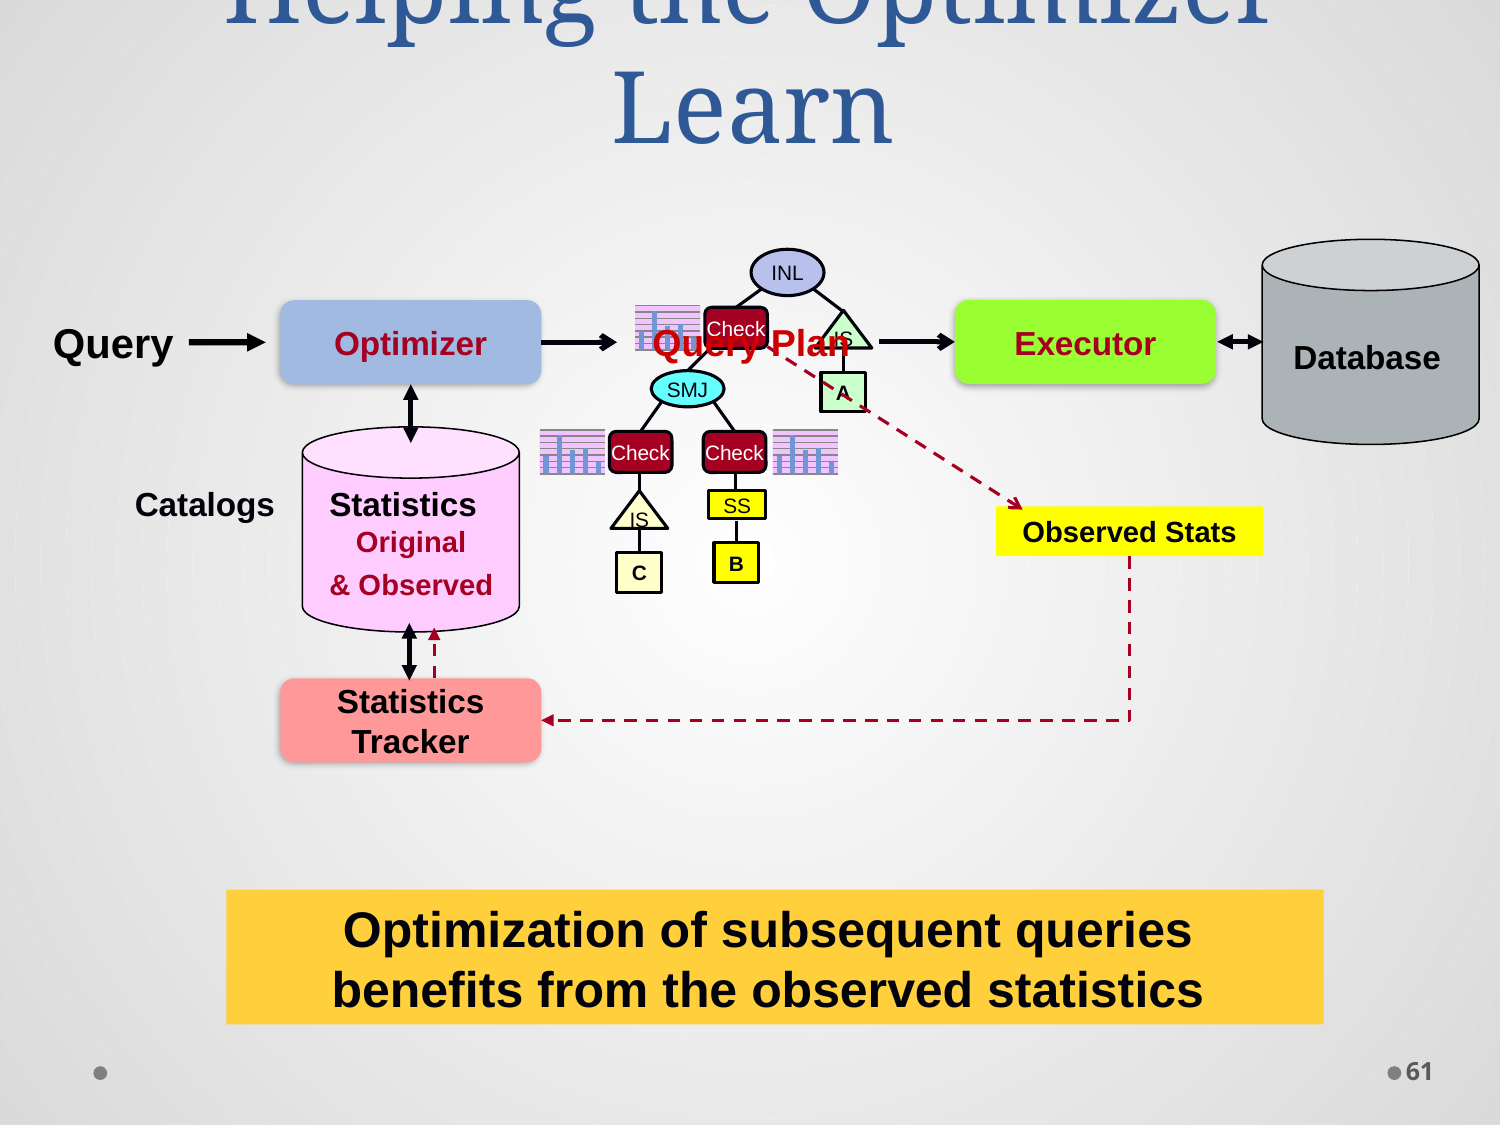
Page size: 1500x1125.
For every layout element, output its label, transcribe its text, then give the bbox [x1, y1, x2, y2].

text_box Executor [954, 299, 1216, 384]
text_box Query [38, 309, 210, 375]
text_box Optimization of subsequent queries benefits from the observed statistics [226, 889, 1324, 1025]
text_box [536, 248, 873, 595]
title Helping the Optimizer Learn [77, 59, 1430, 172]
text_box Optimizer [280, 300, 530, 385]
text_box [920, 346, 1023, 510]
slide_number 61 [1401, 1042, 1494, 1103]
text_box Statistics Tracker [280, 678, 542, 763]
text_box Catalogs [119, 476, 297, 531]
text_box Observed Stats [996, 506, 1264, 557]
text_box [753, 344, 918, 934]
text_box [302, 426, 520, 633]
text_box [1261, 239, 1480, 445]
text_box [210, 336, 266, 349]
